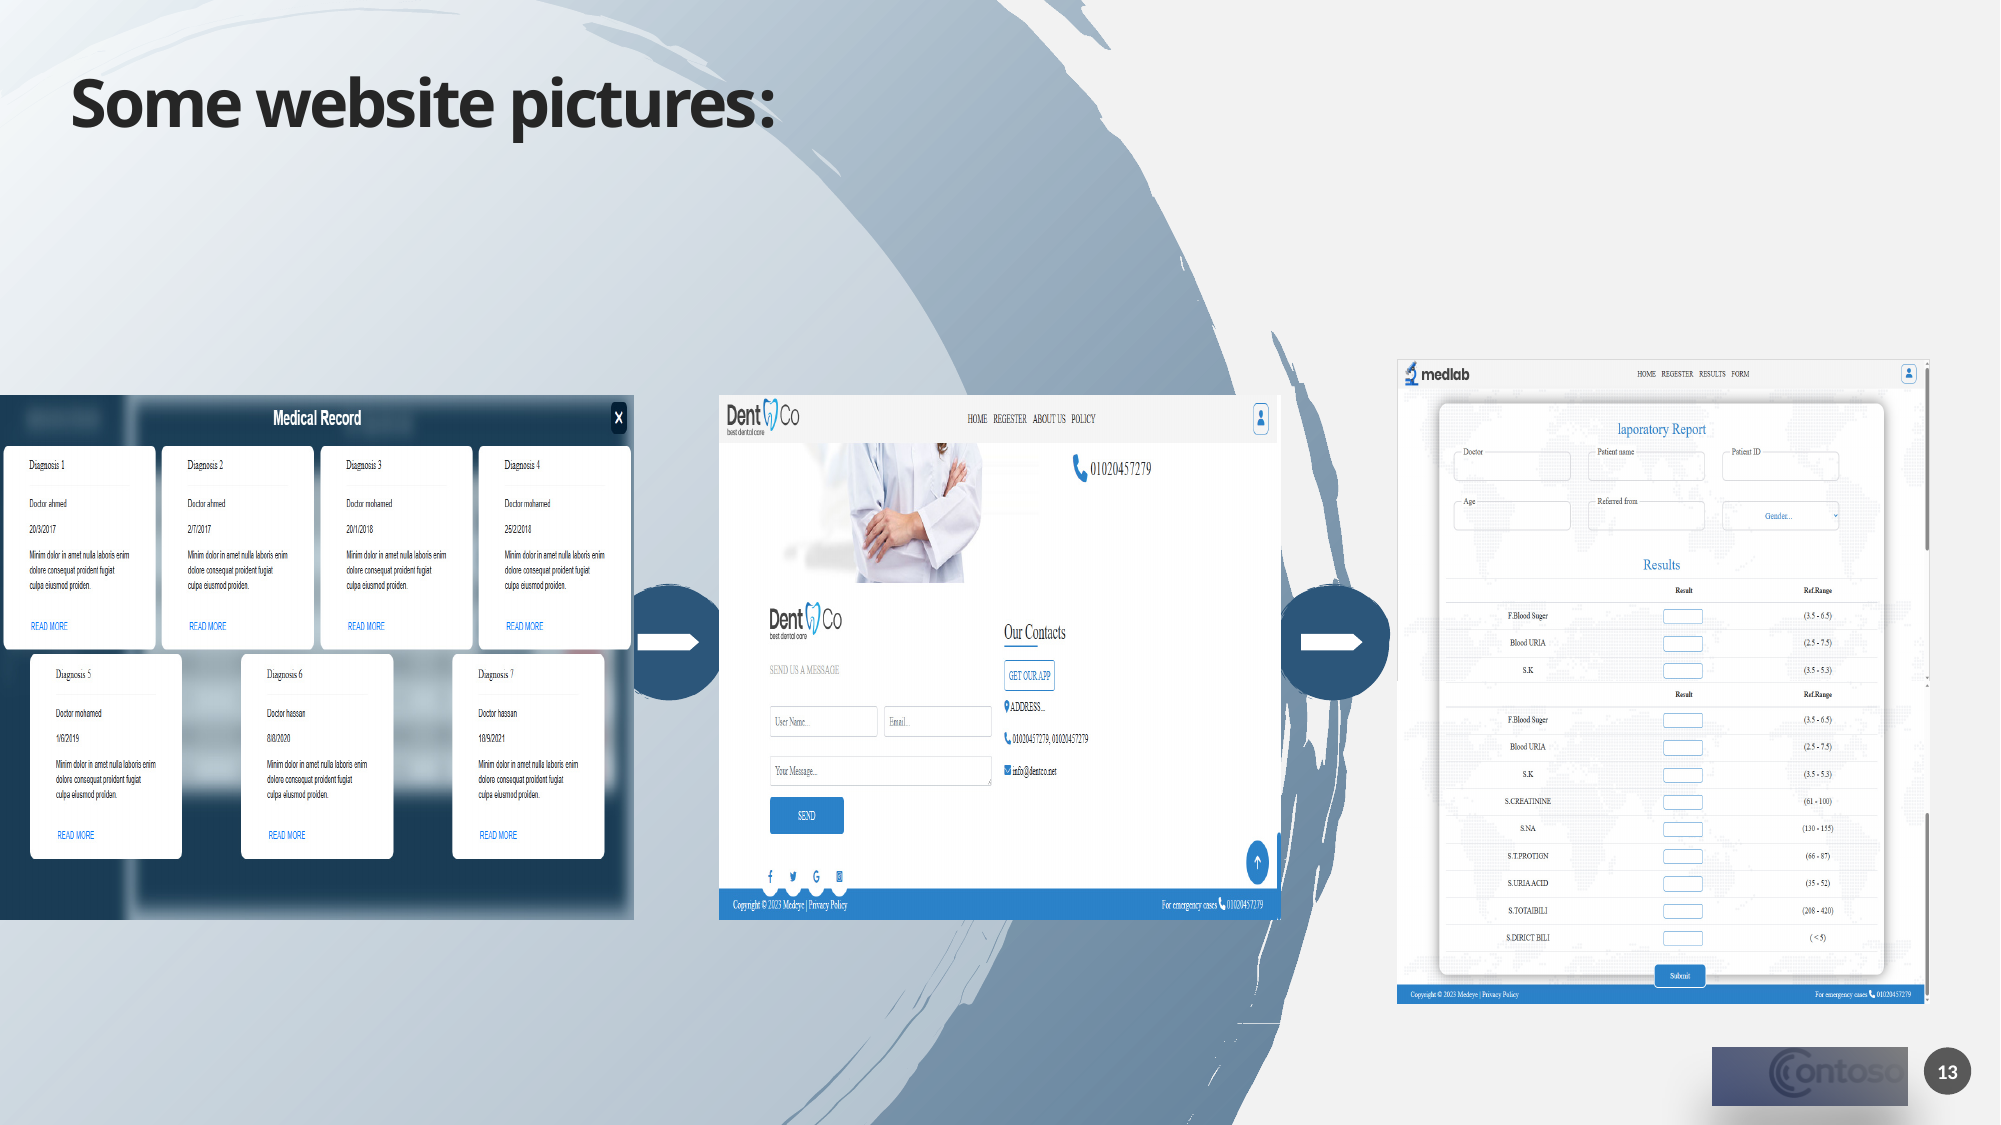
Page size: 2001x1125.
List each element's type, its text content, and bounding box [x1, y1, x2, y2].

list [1397, 359, 1930, 681]
picture [718, 395, 1281, 920]
title Some website pictures: [70, 70, 1930, 142]
slide_number 13 [1923, 1047, 1972, 1095]
picture [0, 395, 634, 920]
text_box [1711, 1046, 1909, 1106]
picture [1397, 681, 1930, 1005]
